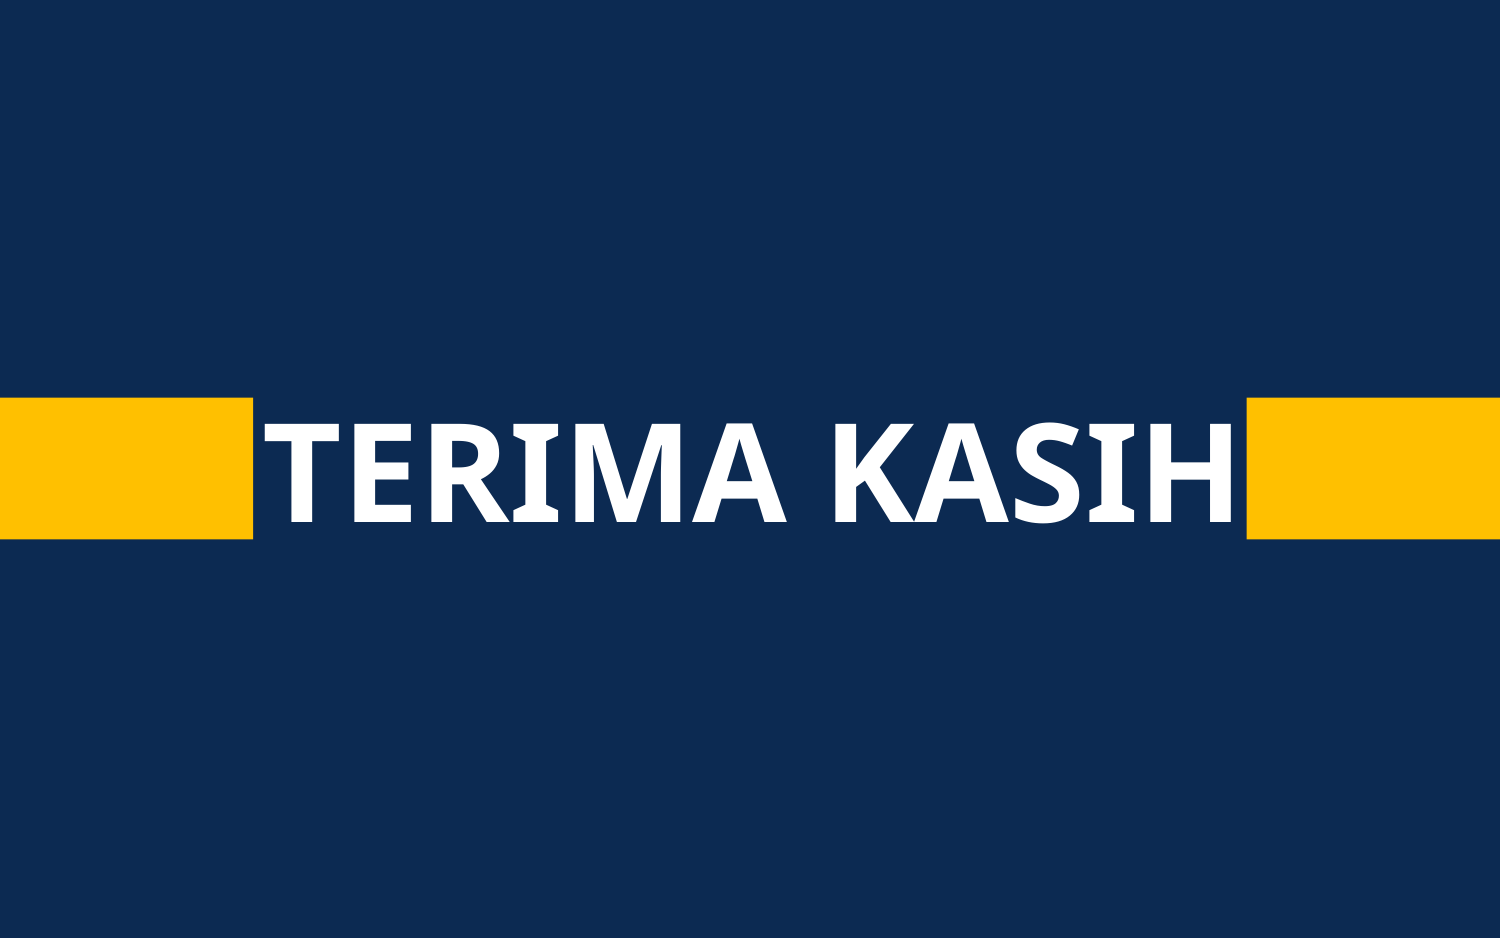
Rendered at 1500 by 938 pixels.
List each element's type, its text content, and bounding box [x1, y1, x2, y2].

text_box [1246, 397, 1500, 540]
text_box TERIMA KASIH [248, 377, 1260, 558]
text_box [0, 397, 254, 540]
